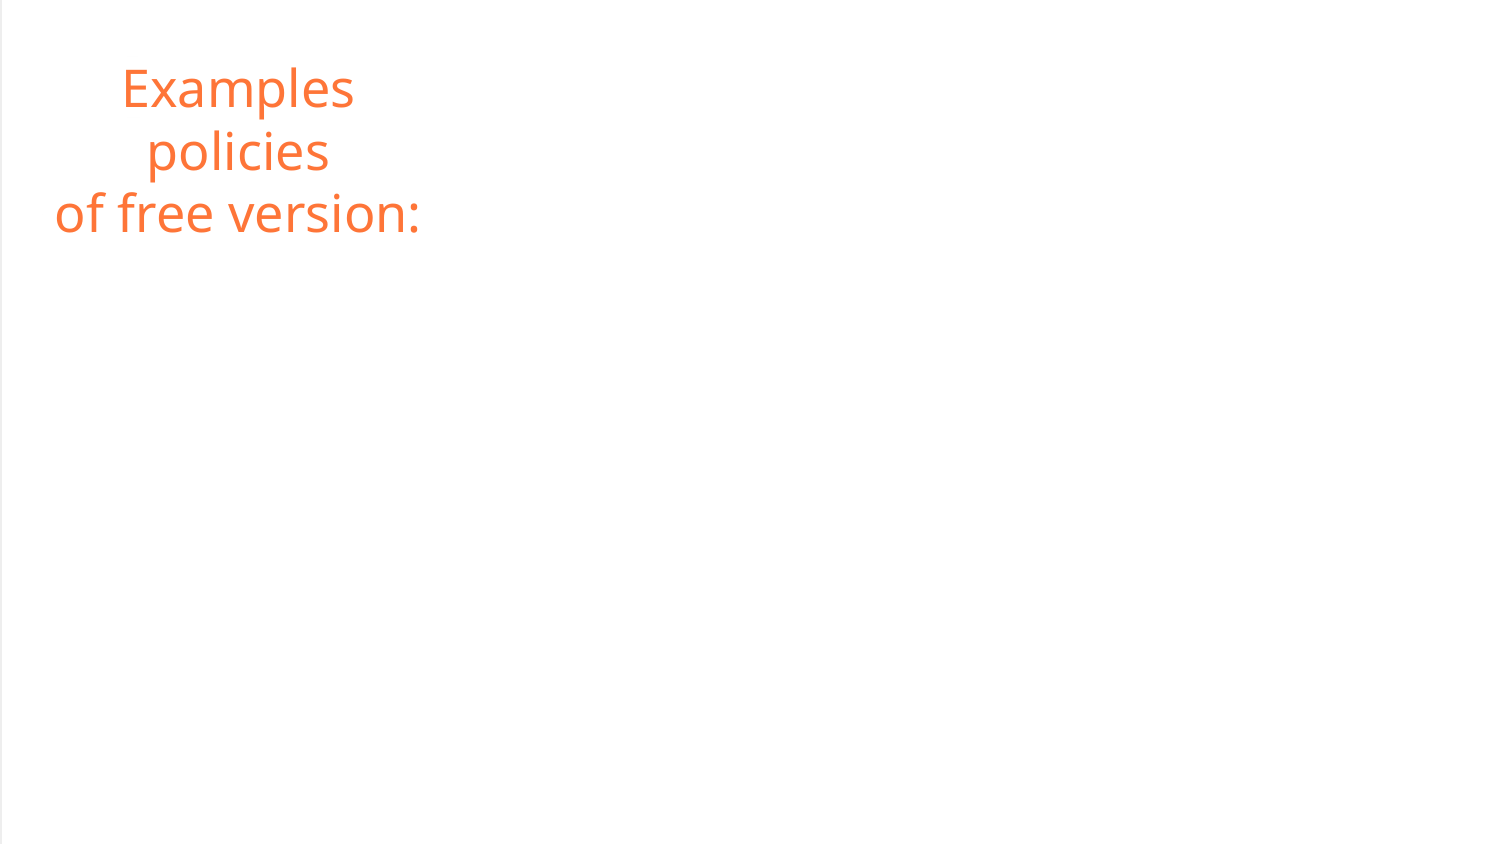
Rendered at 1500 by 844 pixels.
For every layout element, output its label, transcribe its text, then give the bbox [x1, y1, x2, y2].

text_box Examples policies of free version: [28, 40, 449, 259]
